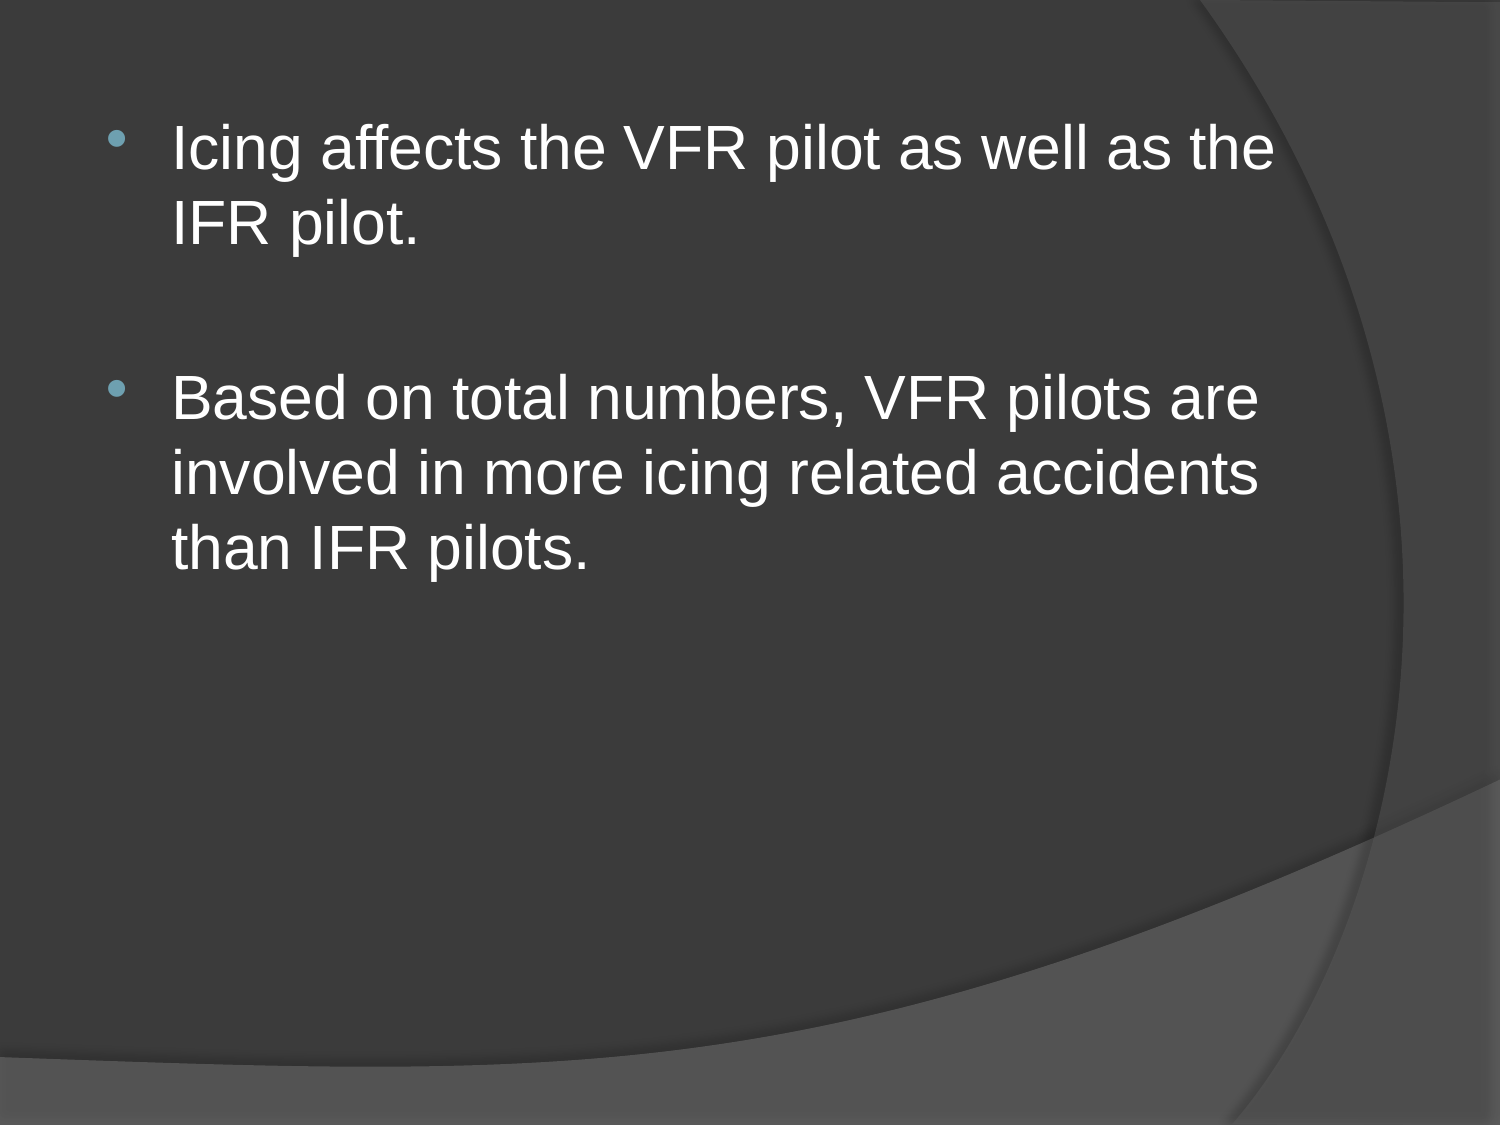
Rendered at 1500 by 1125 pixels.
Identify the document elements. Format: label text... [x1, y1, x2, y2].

list Icing affects the VFR pilot as well as the IFR pilot. Based on total numbers, VFR pilots are involved in more icing related accidents than IFR pilots. [87, 99, 1313, 1000]
